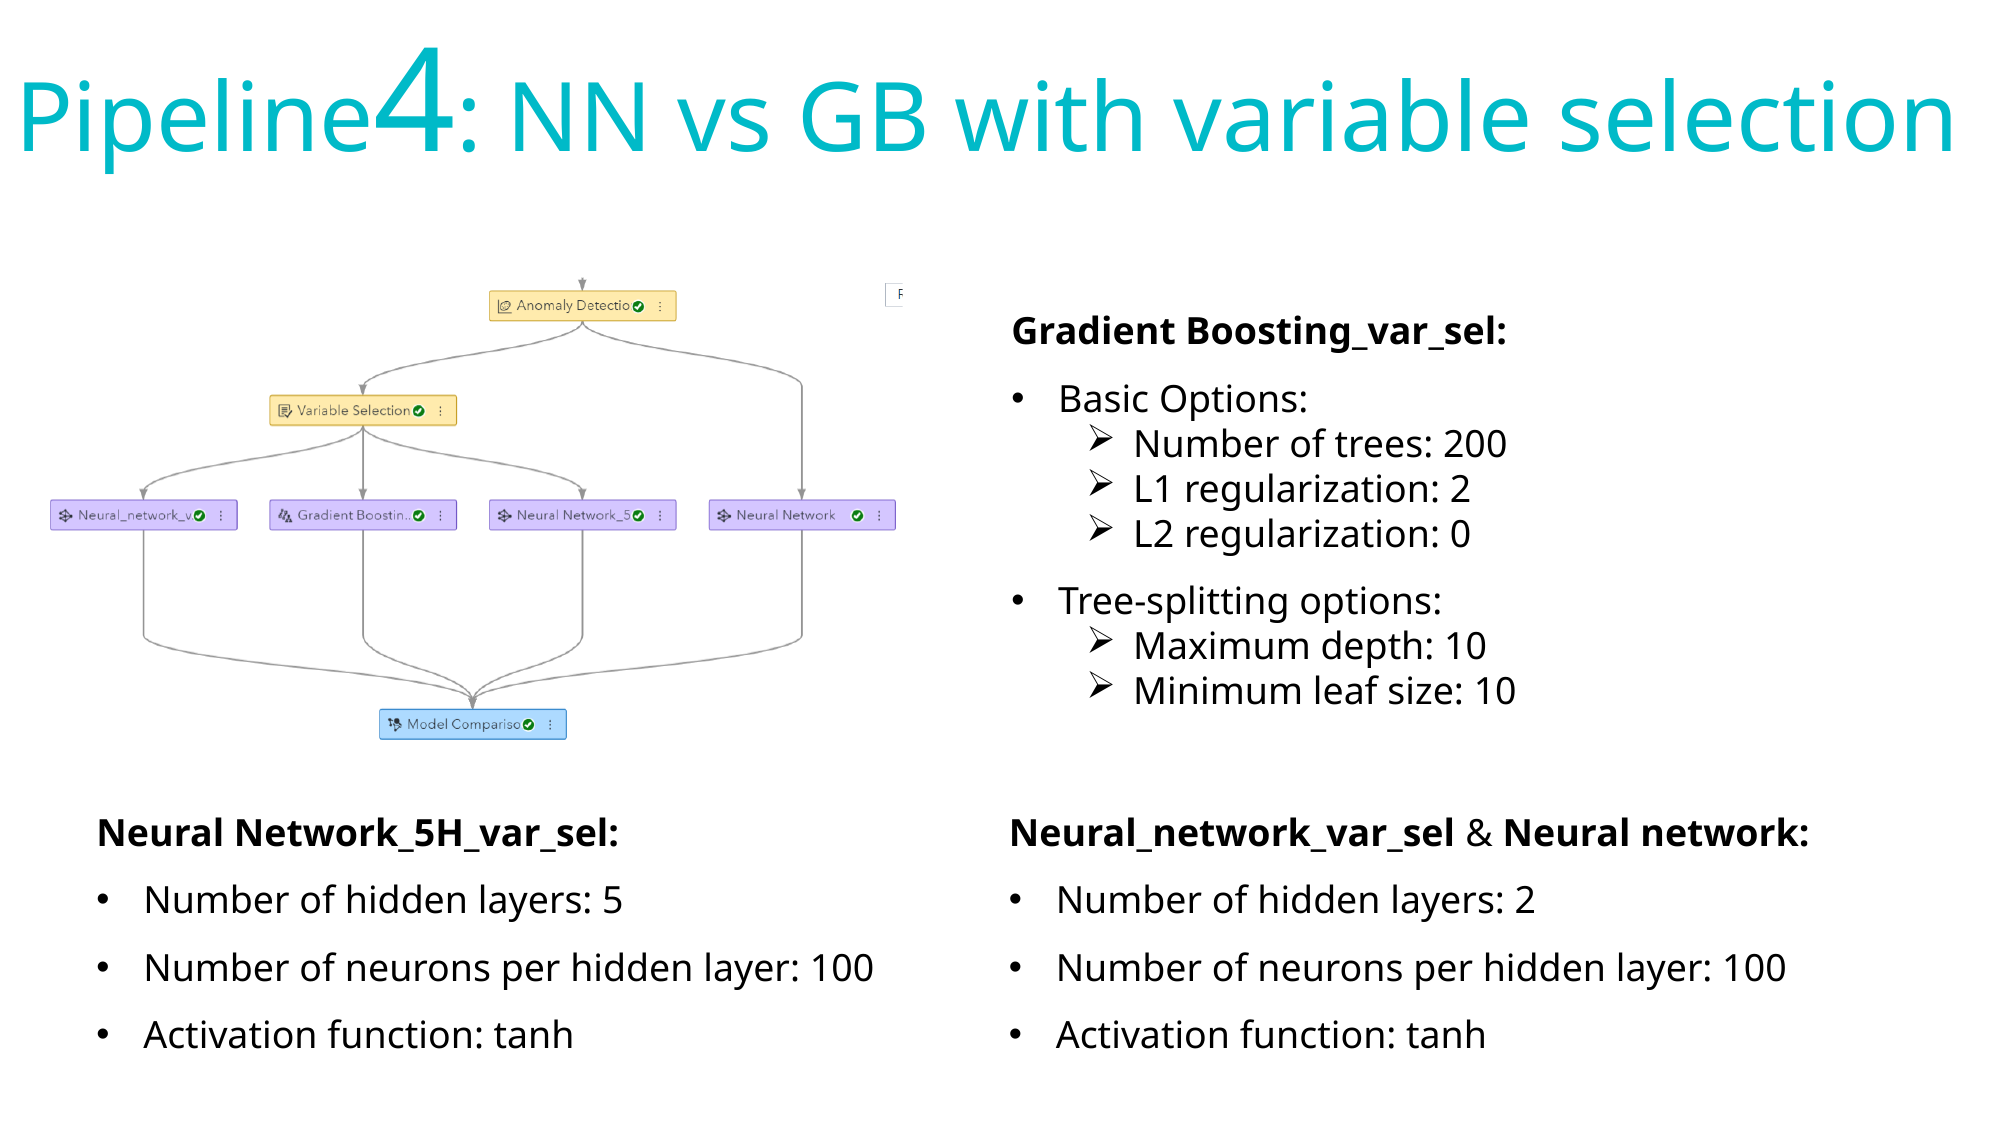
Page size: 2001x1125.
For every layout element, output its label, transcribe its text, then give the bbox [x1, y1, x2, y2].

text_box Pipeline4: NN vs GB with variable selection [0, 0, 2000, 189]
text_box Gradient Boosting_var_sel: Basic Options: Number of trees: 200 L1 regularization: 2 L2 regularization: 0 Tree-splitting options: Maximum depth: 10 Minimum leaf size: 10 [996, 277, 1532, 765]
picture [34, 277, 903, 747]
text_box Neural_network_var_sel & Neural network: Number of hidden layers: 2 Number of neurons per hidden layer: 100 Activation function: tanh [994, 778, 1825, 1109]
text_box Neural Network_5H_var_sel: Number of hidden layers: 5 Number of neurons per hidden layer: 100 Activation function: tanh [81, 778, 890, 1064]
